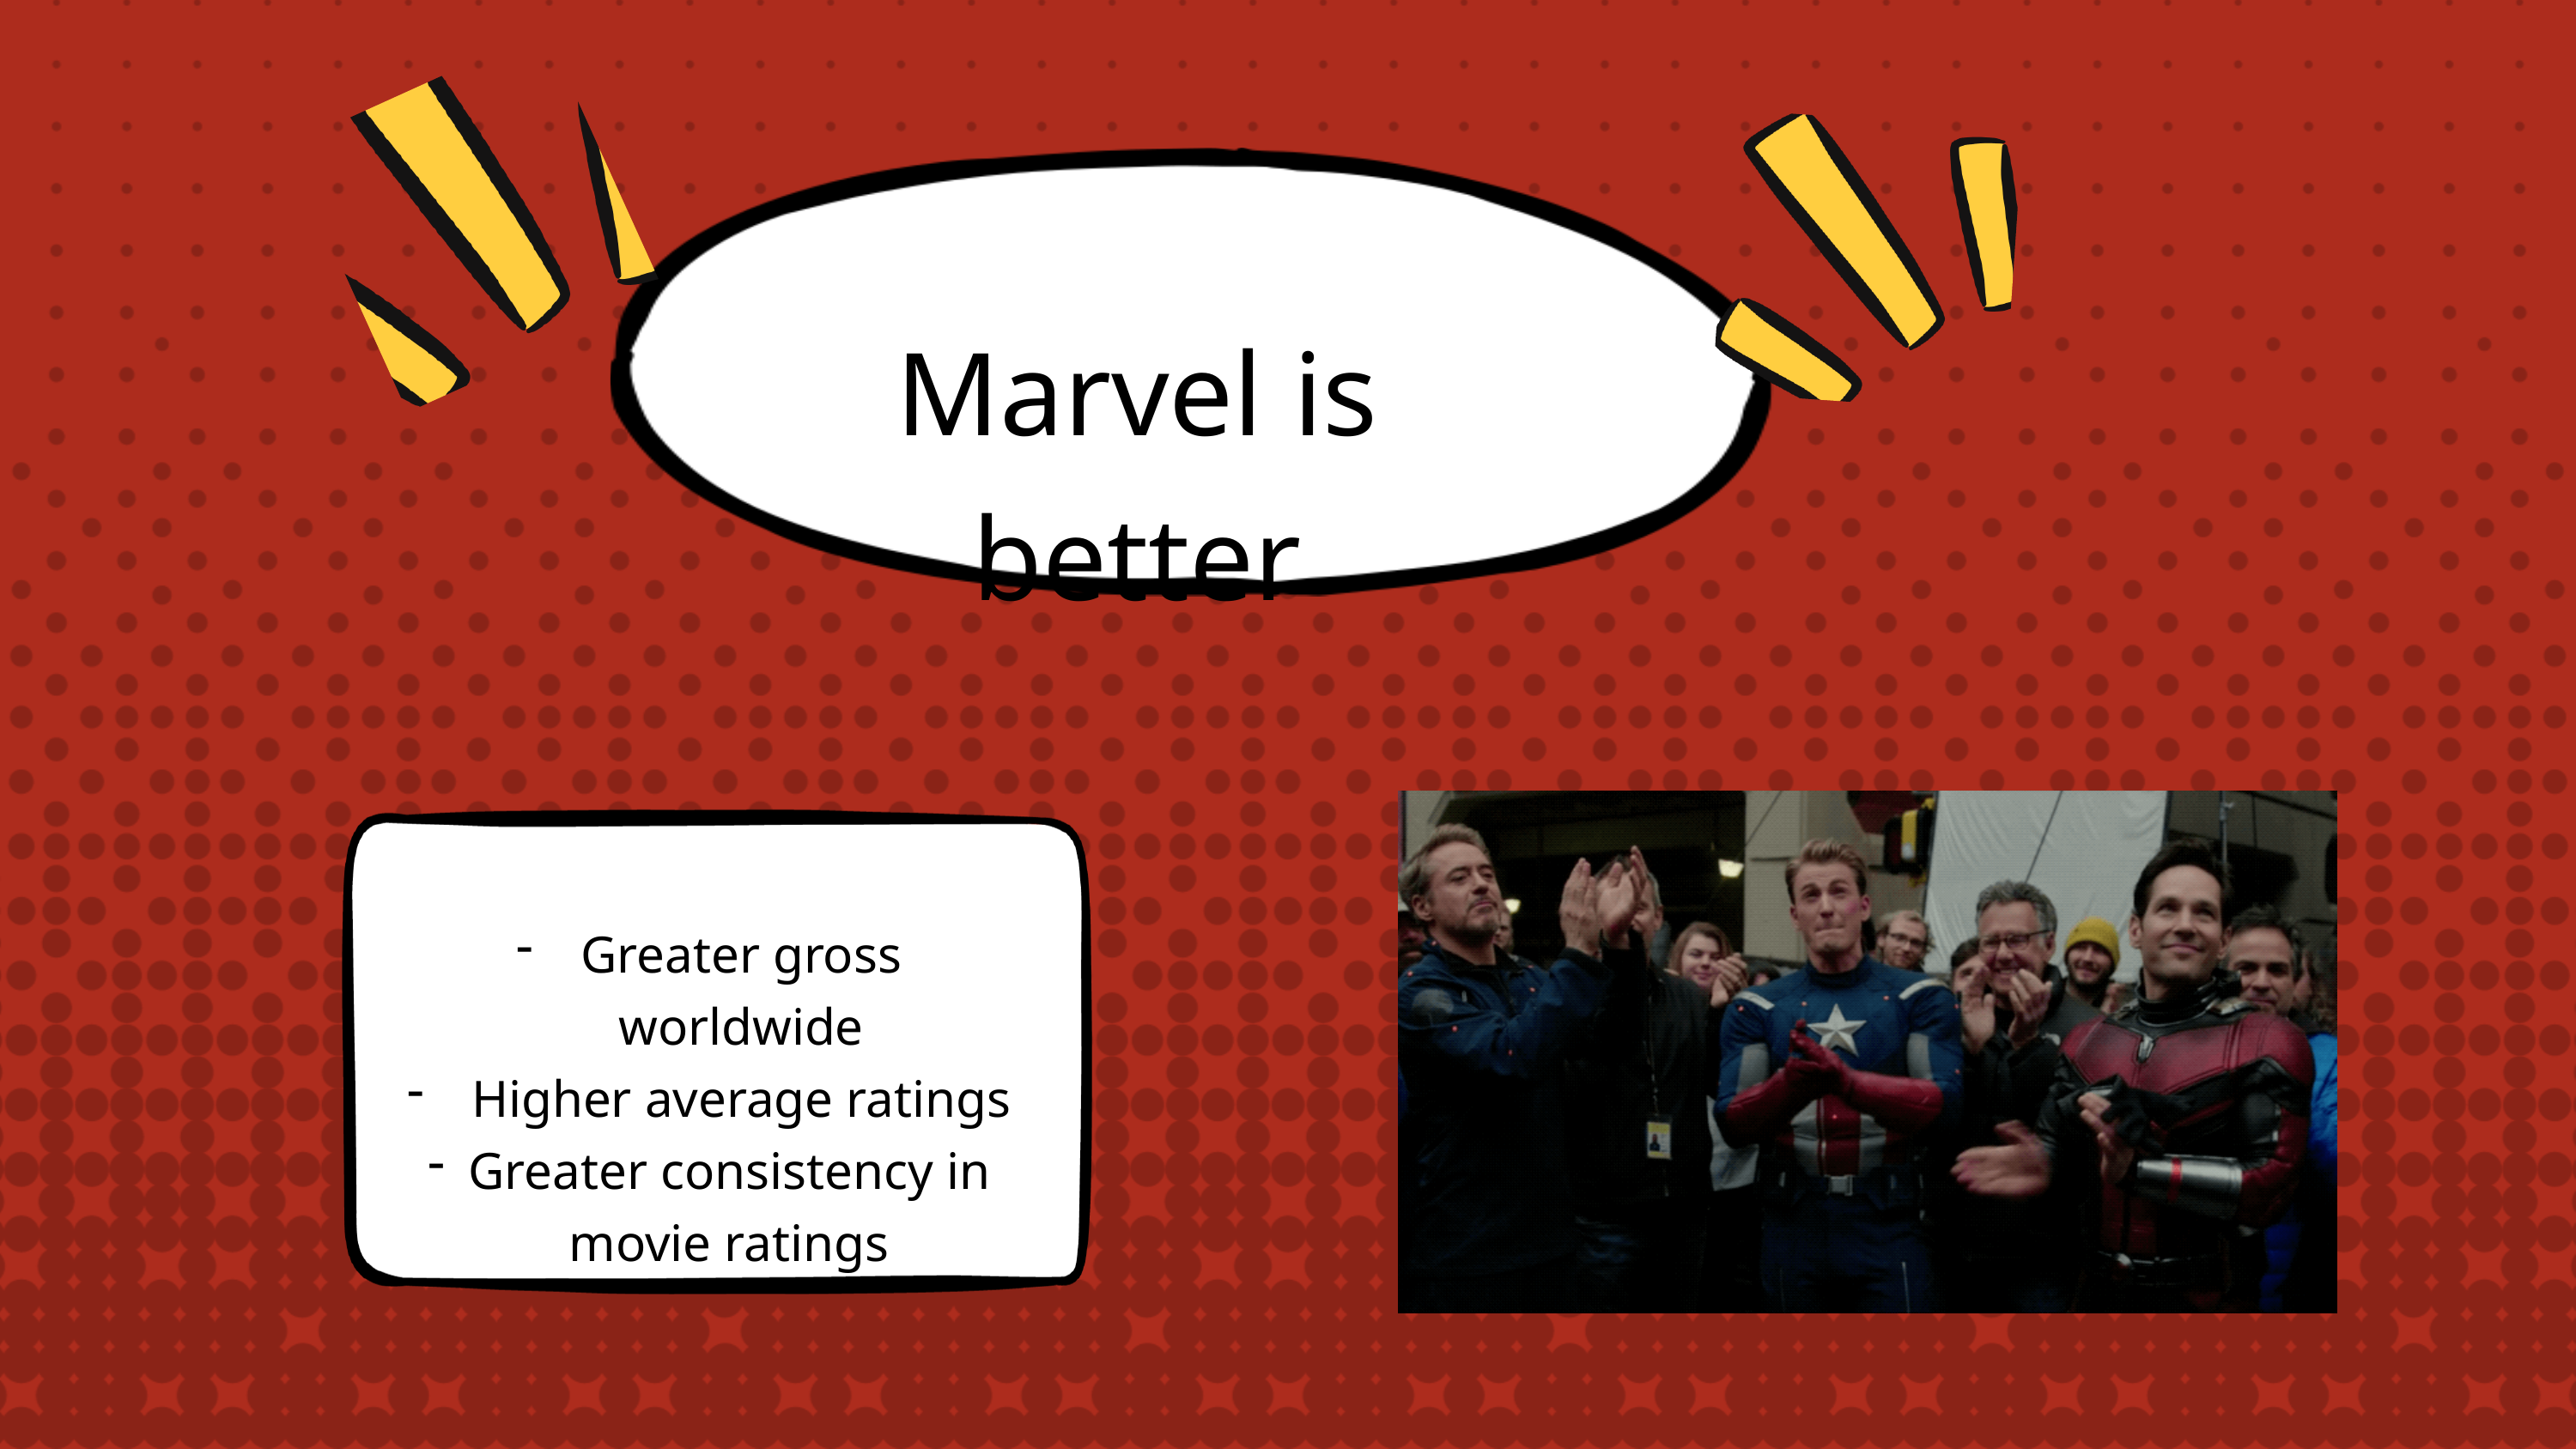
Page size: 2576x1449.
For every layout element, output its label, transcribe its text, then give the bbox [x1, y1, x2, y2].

text_box [287, 28, 666, 413]
text_box Marvel is better [721, 293, 1552, 659]
text_box [610, 148, 1774, 597]
picture [0, 0, 2576, 1449]
text_box [1711, 109, 2024, 413]
